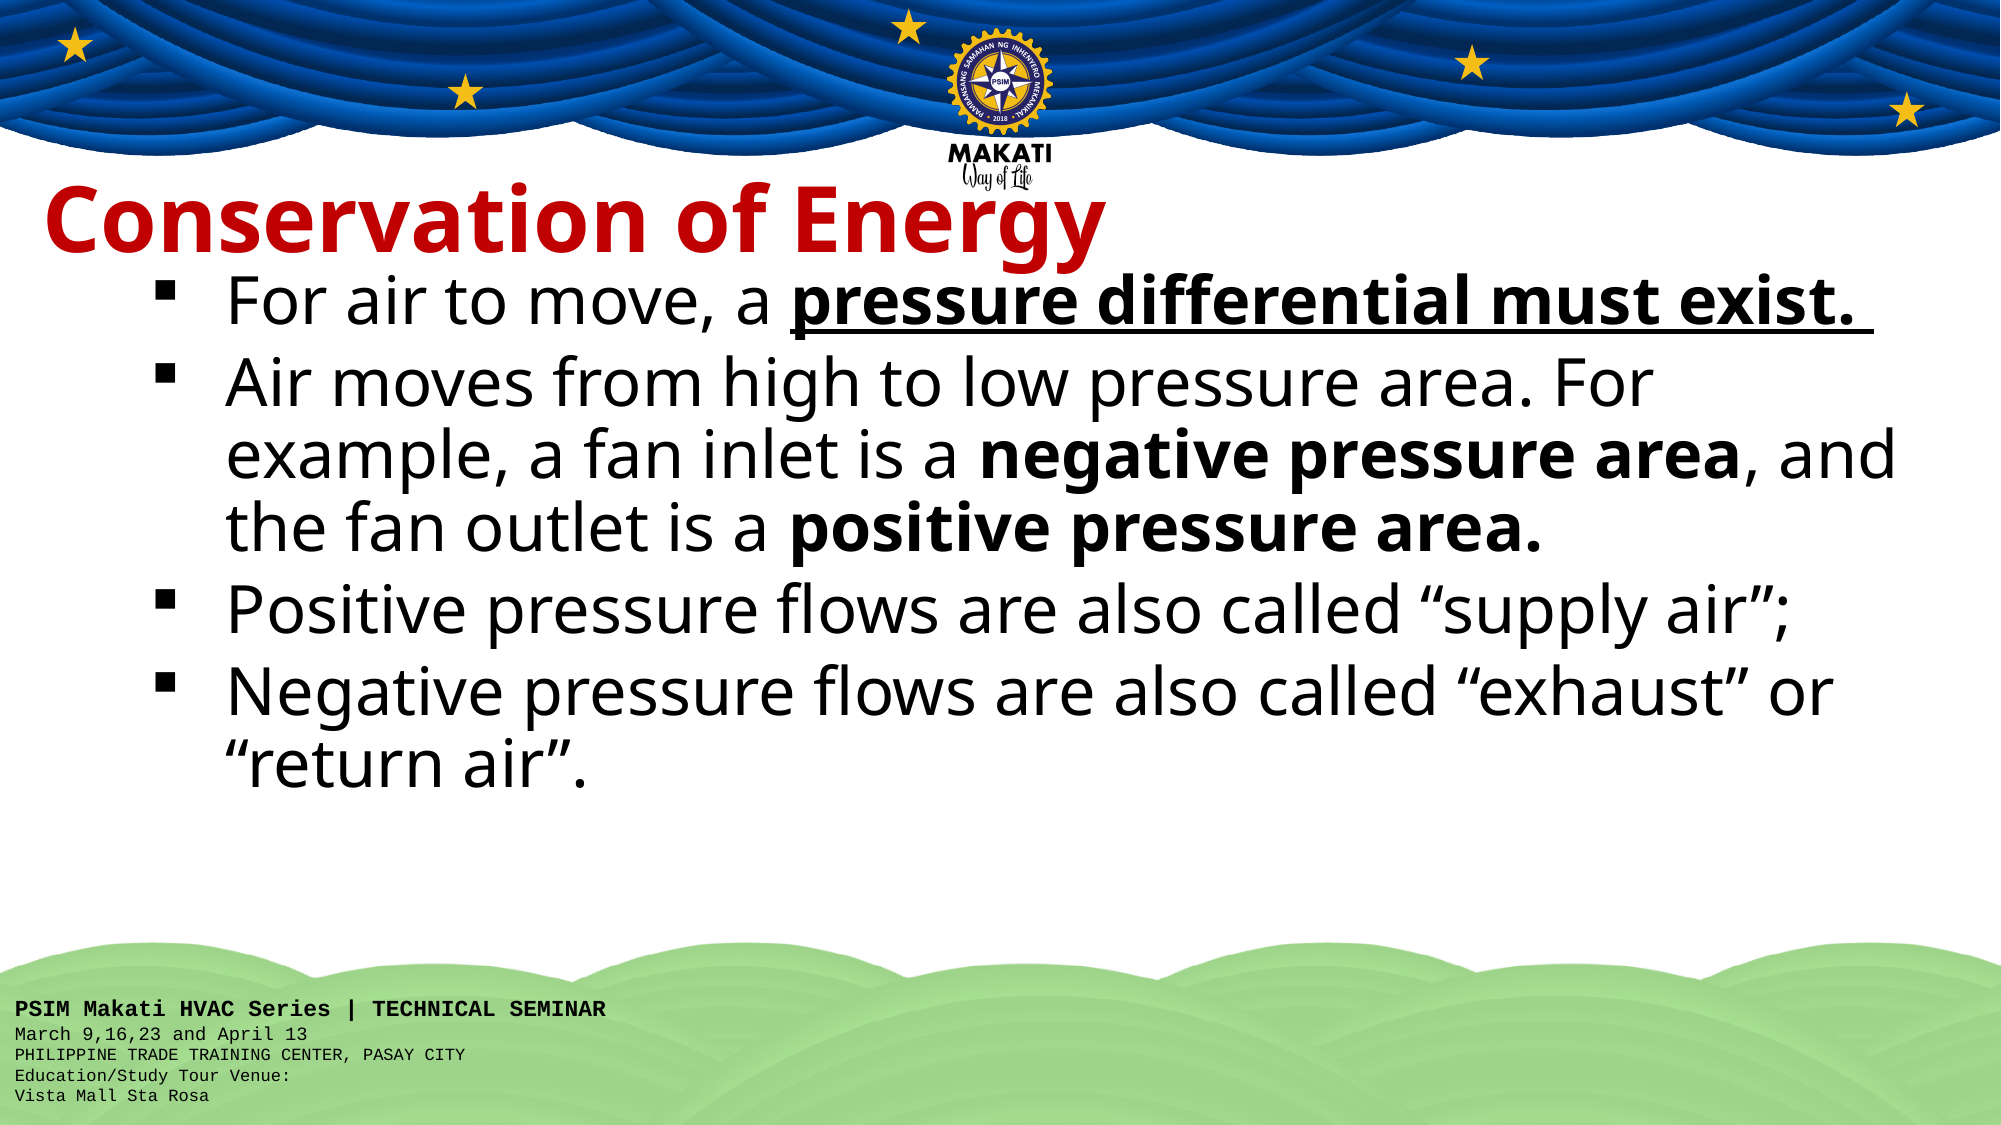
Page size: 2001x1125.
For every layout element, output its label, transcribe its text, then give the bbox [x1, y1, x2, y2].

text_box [936, 20, 1064, 204]
picture [0, 0, 2000, 160]
text_box Conservation of Energy [42, 160, 2000, 271]
picture [0, 923, 2000, 1125]
list For air to move, a pressure differential must exist. Air moves from high to low pressure area. For example, a fan inlet is a negative pressure area, and the fan outlet is a positive pressure area. Positive pressure flows are also called “supply air”; Negative pressure flows are also called “exhaust” or “return air”. [42, 259, 1958, 898]
